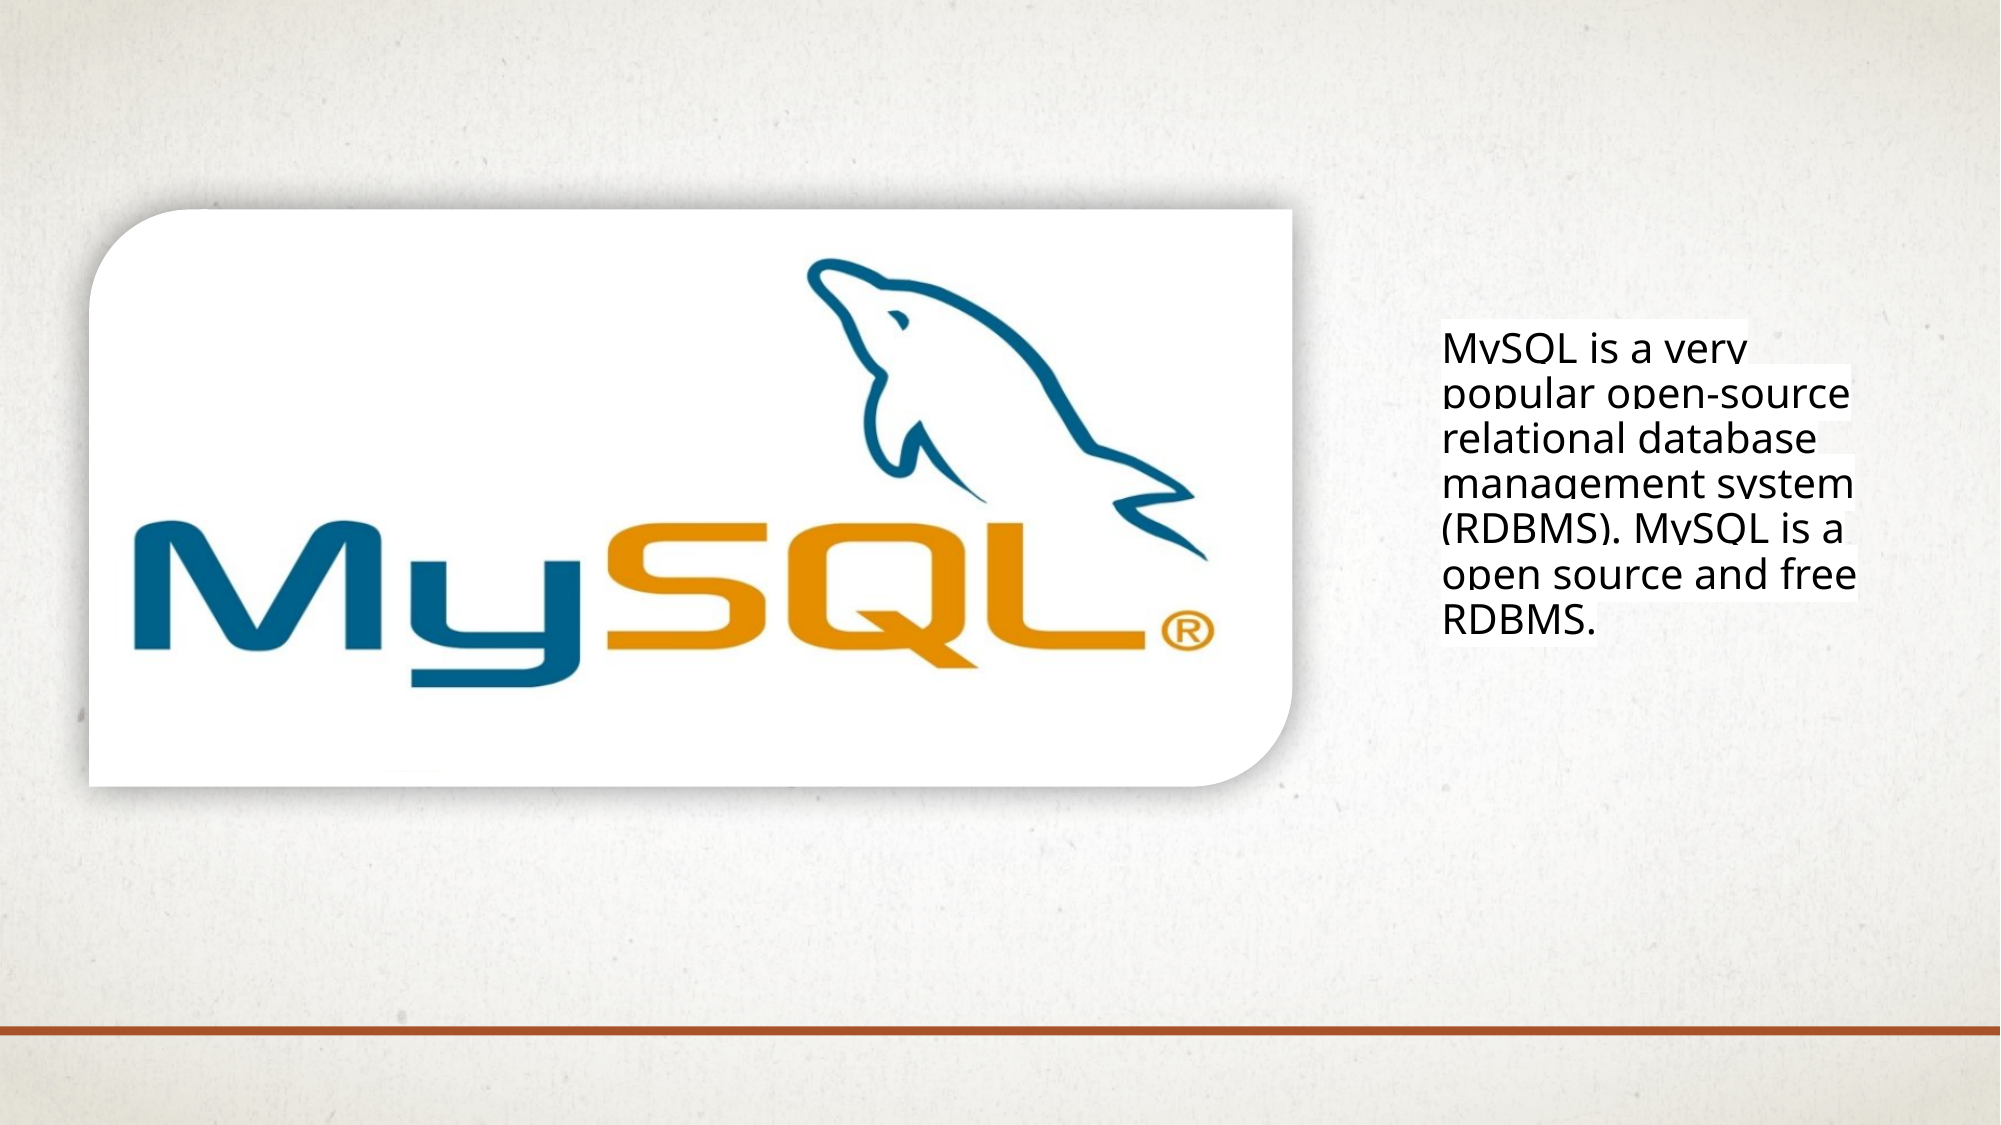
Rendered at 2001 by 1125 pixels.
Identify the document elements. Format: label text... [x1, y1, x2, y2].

list MySQL is a very popular open-source relational database management system (RDBMS). MySQL is a open source and free RDBMS. [1418, 320, 1917, 676]
picture [0, 0, 2001, 1125]
